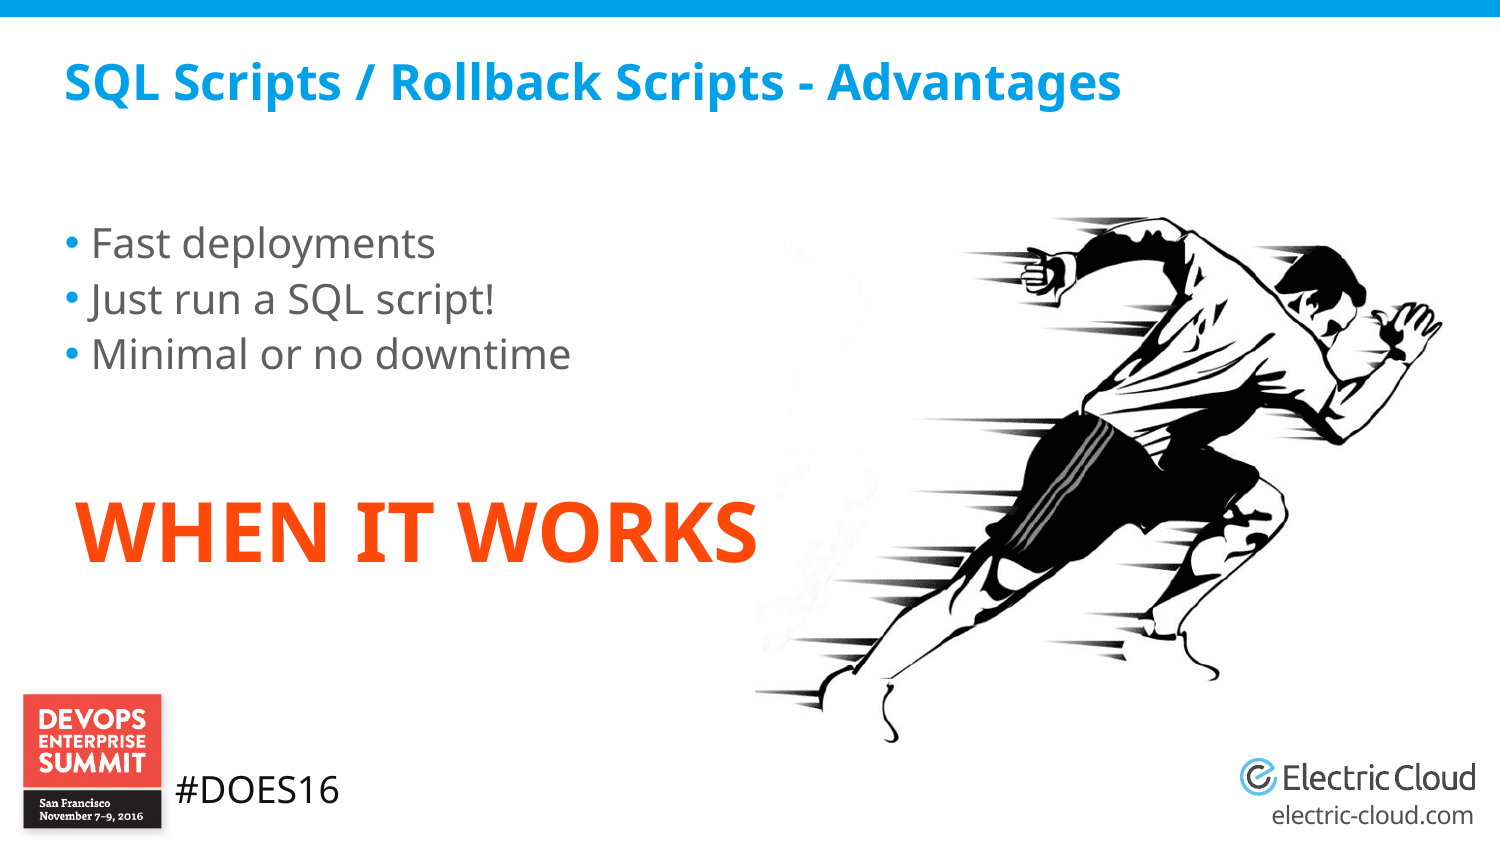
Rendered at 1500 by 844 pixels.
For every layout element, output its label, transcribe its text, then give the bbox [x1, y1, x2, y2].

picture [21, 693, 163, 829]
title SQL Scripts / Rollback Scripts - Advantages [50, 42, 1385, 119]
text_box When it works [74, 479, 655, 741]
list Fast deployments Just run a SQL script! Minimal or no downtime [50, 209, 668, 422]
picture [712, 209, 1485, 750]
